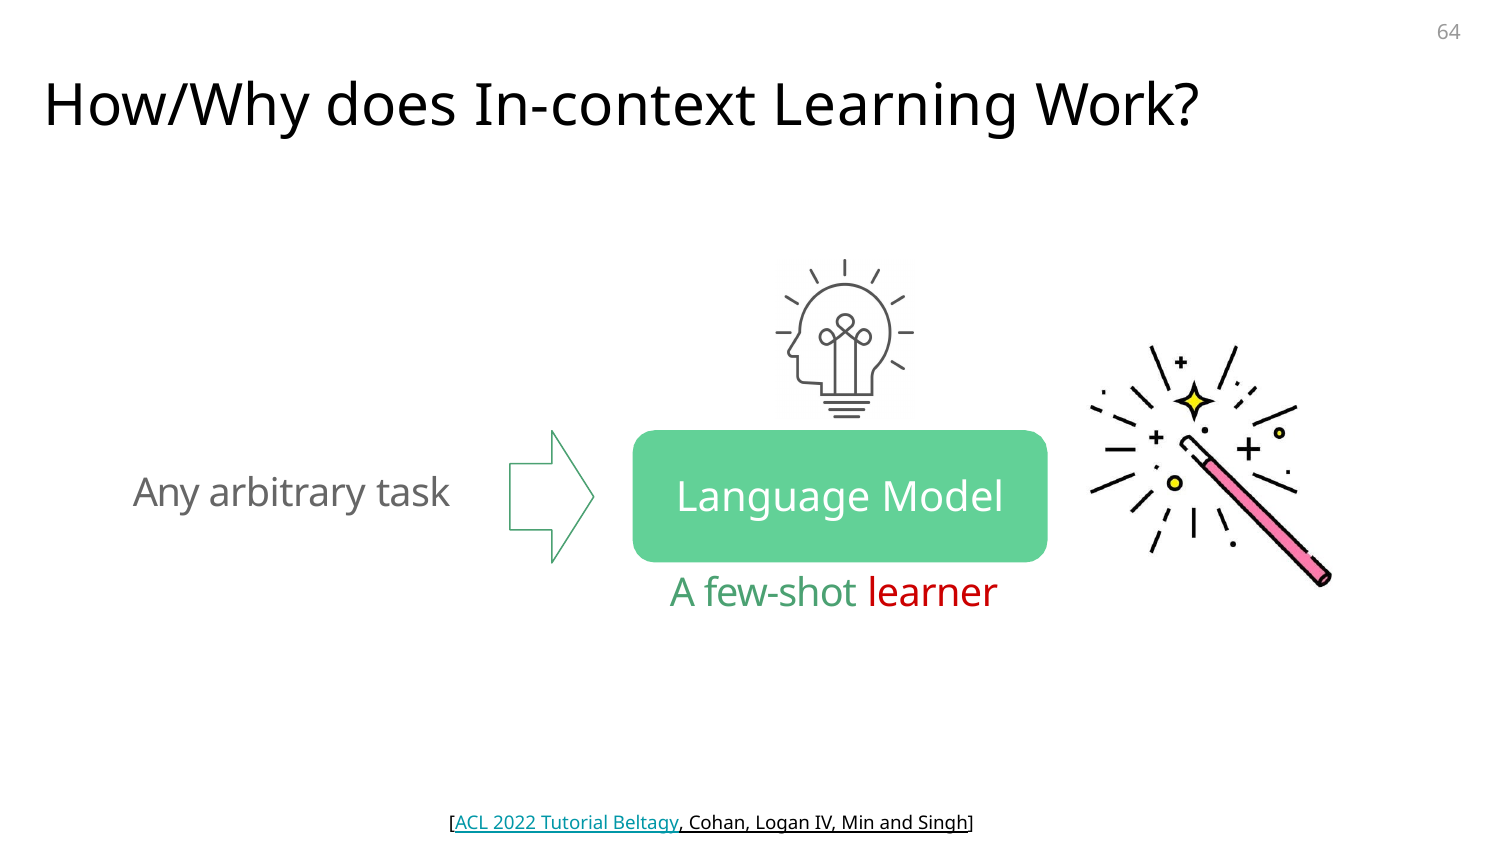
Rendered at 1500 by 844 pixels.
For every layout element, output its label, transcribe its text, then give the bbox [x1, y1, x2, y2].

text_box [775, 259, 915, 419]
text_box [ACL 2022 Tutorial Beltagy, Cohan, Logan IV, Min and Singh] [424, 798, 999, 844]
text_box [1086, 343, 1333, 590]
text_box Any arbitrary task [130, 464, 459, 515]
text_box [509, 430, 594, 563]
text_box Language Model [673, 467, 1007, 520]
text_box 64 [1434, 16, 1463, 44]
title How/Why does In-context Learning Work? [41, 64, 1251, 208]
text_box [632, 430, 1048, 563]
text_box A few-shot learner [667, 564, 1003, 615]
